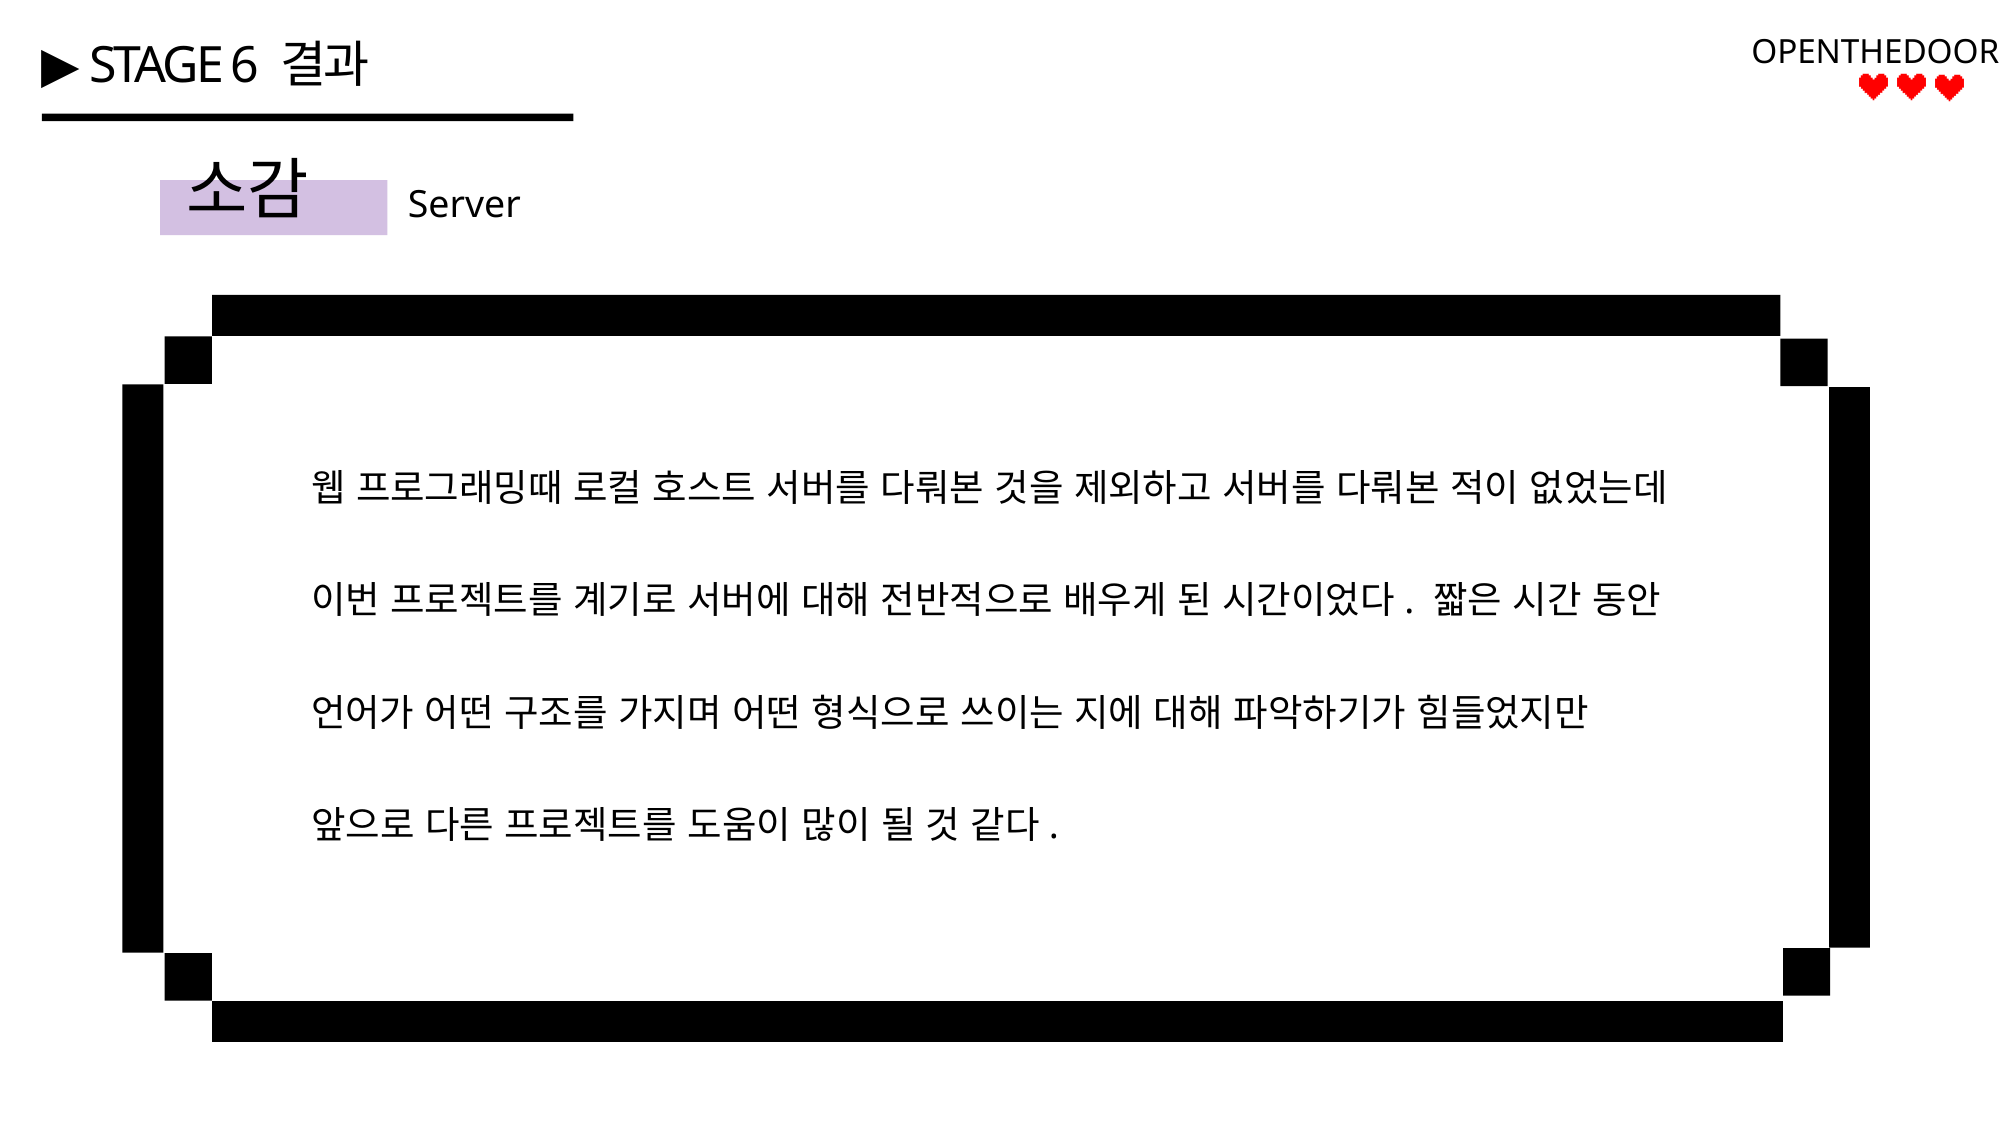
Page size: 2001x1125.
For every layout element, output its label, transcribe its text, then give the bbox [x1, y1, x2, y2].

text_box 웹 프로그래밍때 로컬 호스트 서버를 다뤄본 것을 제외하고 서버를 다뤄본 적이 없었는데 이번 프로젝트를 계기로 서버에 대해 전반적으로 배우게 된 시간이었다. 짧은 시간 동안 언어가 어떤 구조를 가지며 어떤 형식으로 쓰이는 지에 대해 파악하기가 힘들었지만 앞으로 다른 프로젝트를 도움이 많이 될 것 같다. [296, 389, 1704, 854]
text_box OPENTHEDOOR [1676, 23, 2000, 78]
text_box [117, 952, 212, 1047]
text_box [159, 179, 388, 236]
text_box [1780, 292, 1875, 387]
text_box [1782, 947, 1878, 1042]
text_box [212, 294, 1780, 337]
text_box ▶ STAGE 6 결과 [26, 25, 737, 100]
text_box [117, 289, 212, 385]
text_box 소감 [171, 139, 325, 234]
text_box [41, 113, 574, 122]
text_box [212, 1000, 1783, 1043]
text_box [121, 385, 164, 952]
text_box Server [393, 172, 536, 233]
picture [1855, 66, 1970, 111]
text_box [1828, 387, 1871, 947]
